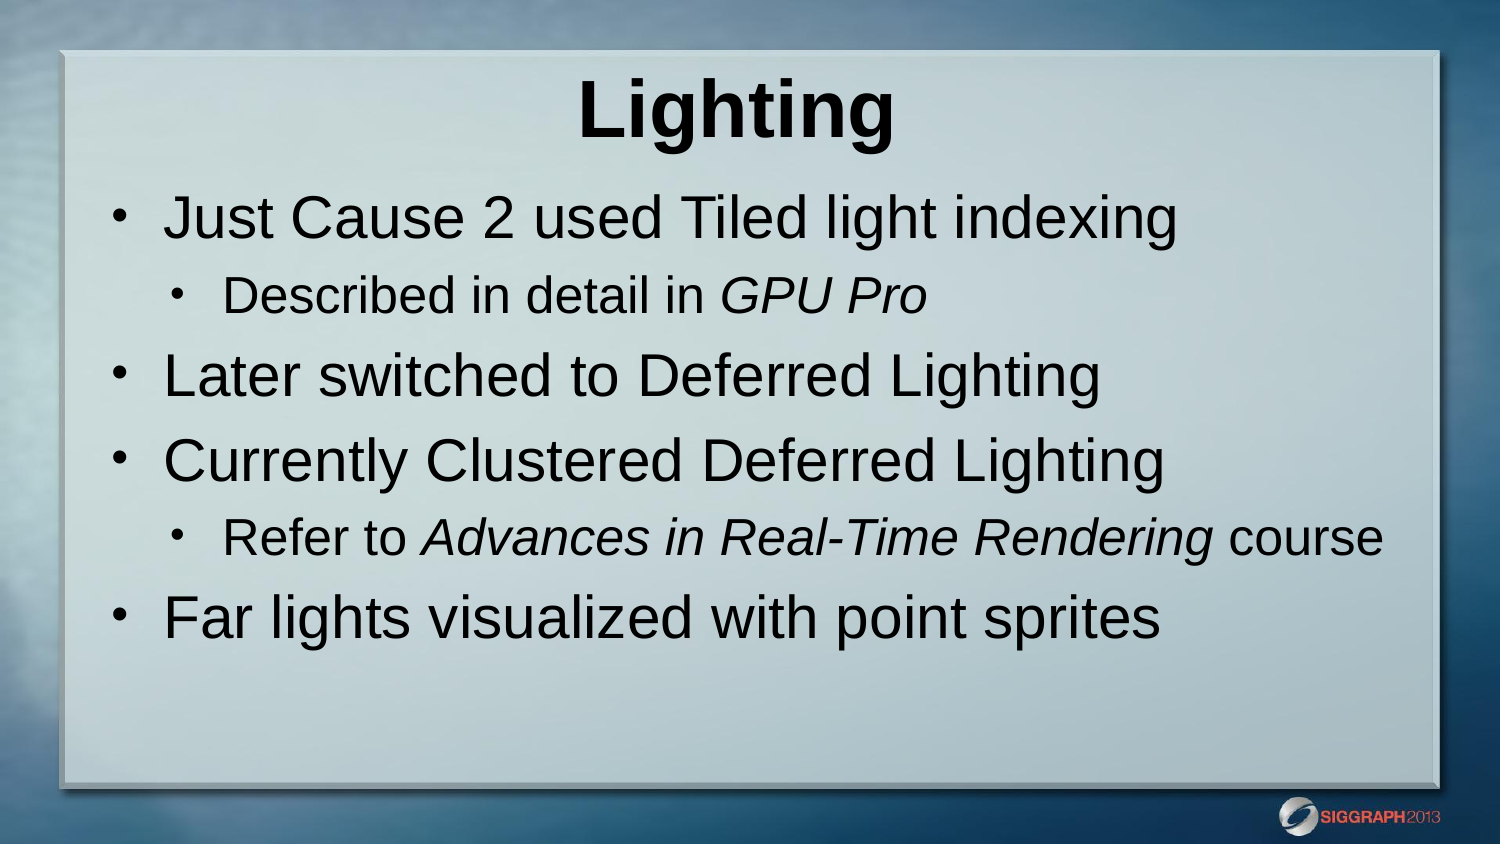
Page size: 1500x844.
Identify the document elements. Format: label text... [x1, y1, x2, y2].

list Just Cause 2 used Tiled light indexing Described in detail in GPU Pro Later switched to Deferred Lighting Currently Clustered Deferred Lighting Refer to Advances in Real-Time Rendering course Far lights visualized with point sprites [75, 171, 1425, 743]
title Lighting [62, 54, 1413, 157]
picture [0, 0, 1500, 844]
